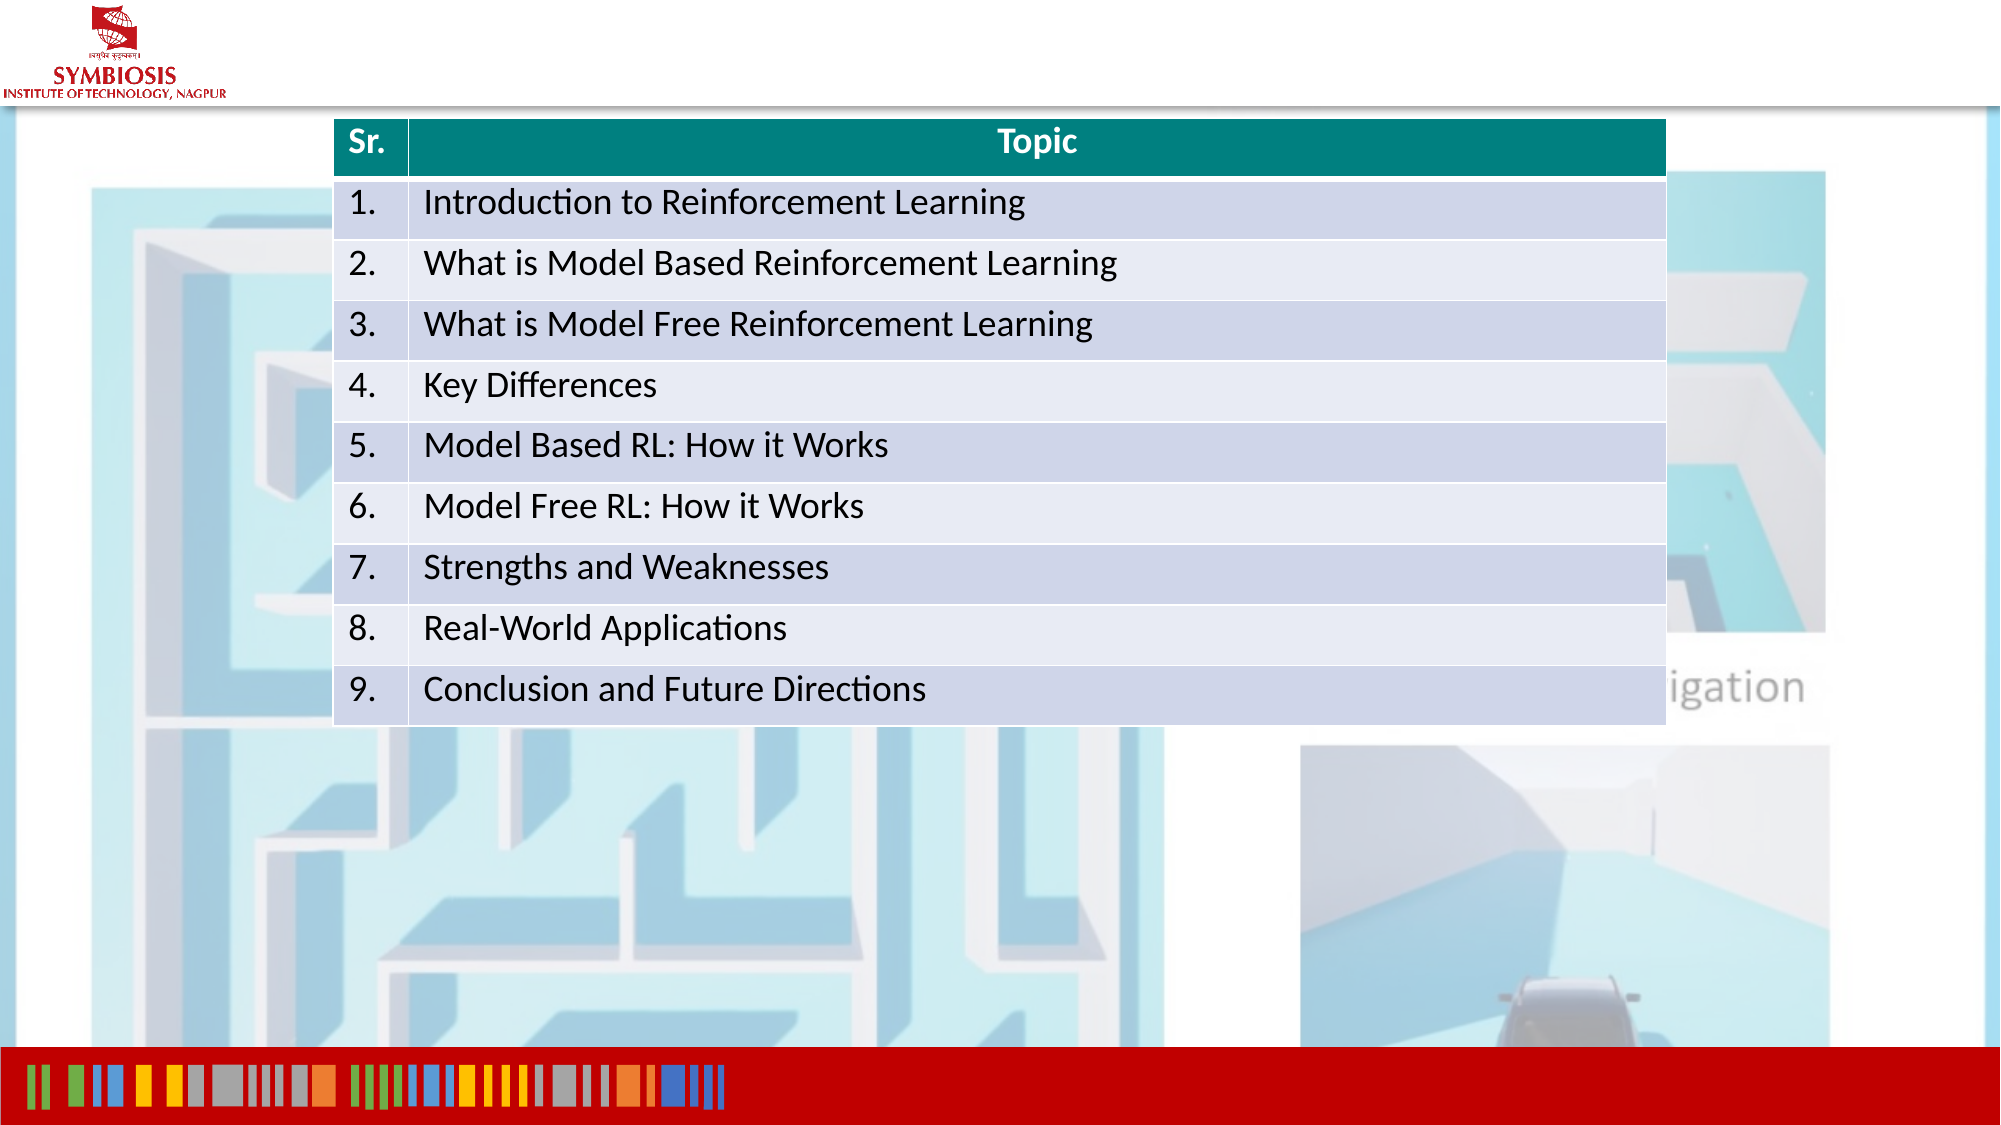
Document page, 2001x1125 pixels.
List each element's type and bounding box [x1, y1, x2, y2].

text_box [0, 0, 2000, 1125]
